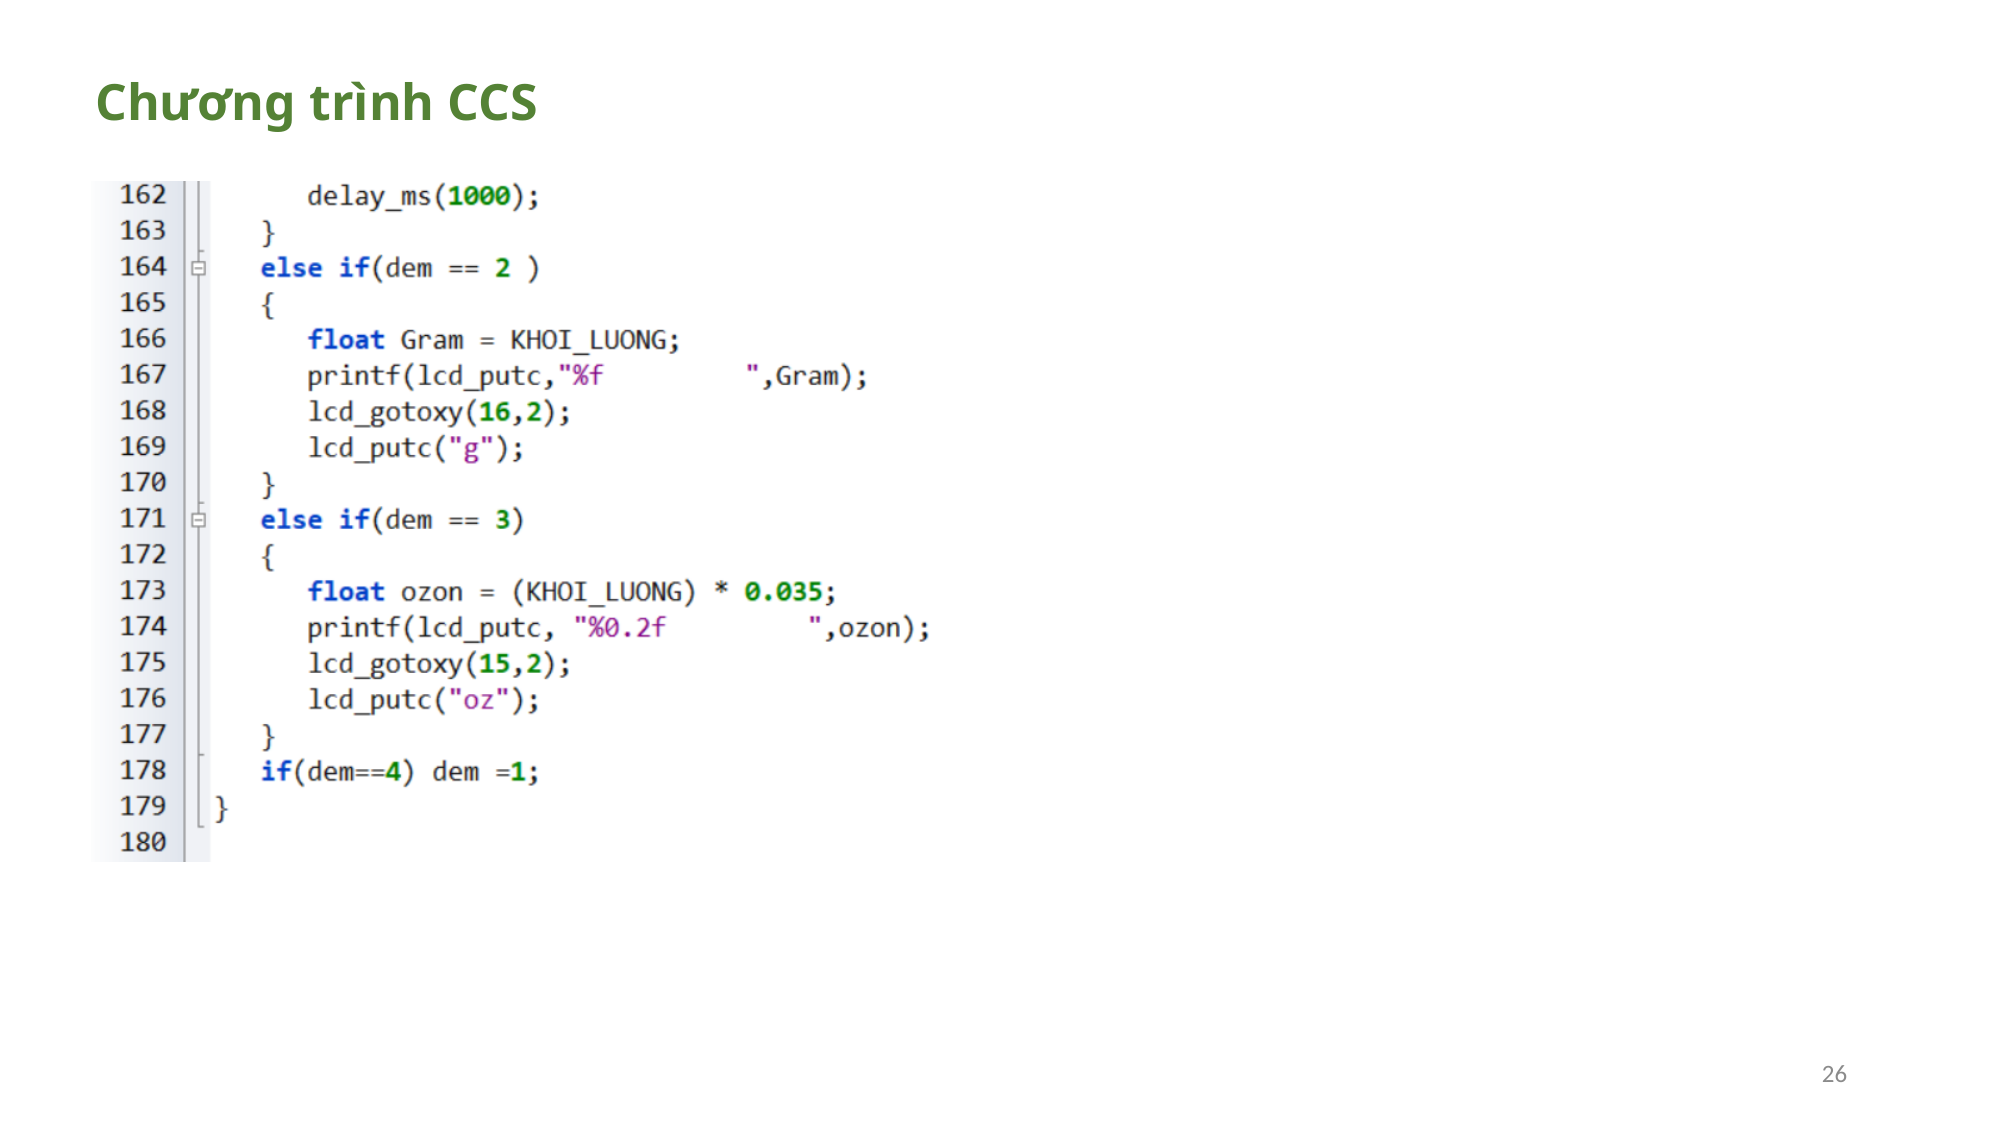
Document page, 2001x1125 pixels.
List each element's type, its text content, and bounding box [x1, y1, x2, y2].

slide_number 26 [1412, 1042, 1863, 1103]
picture [91, 181, 1000, 862]
text_box Chương trình CCS [80, 63, 1742, 139]
